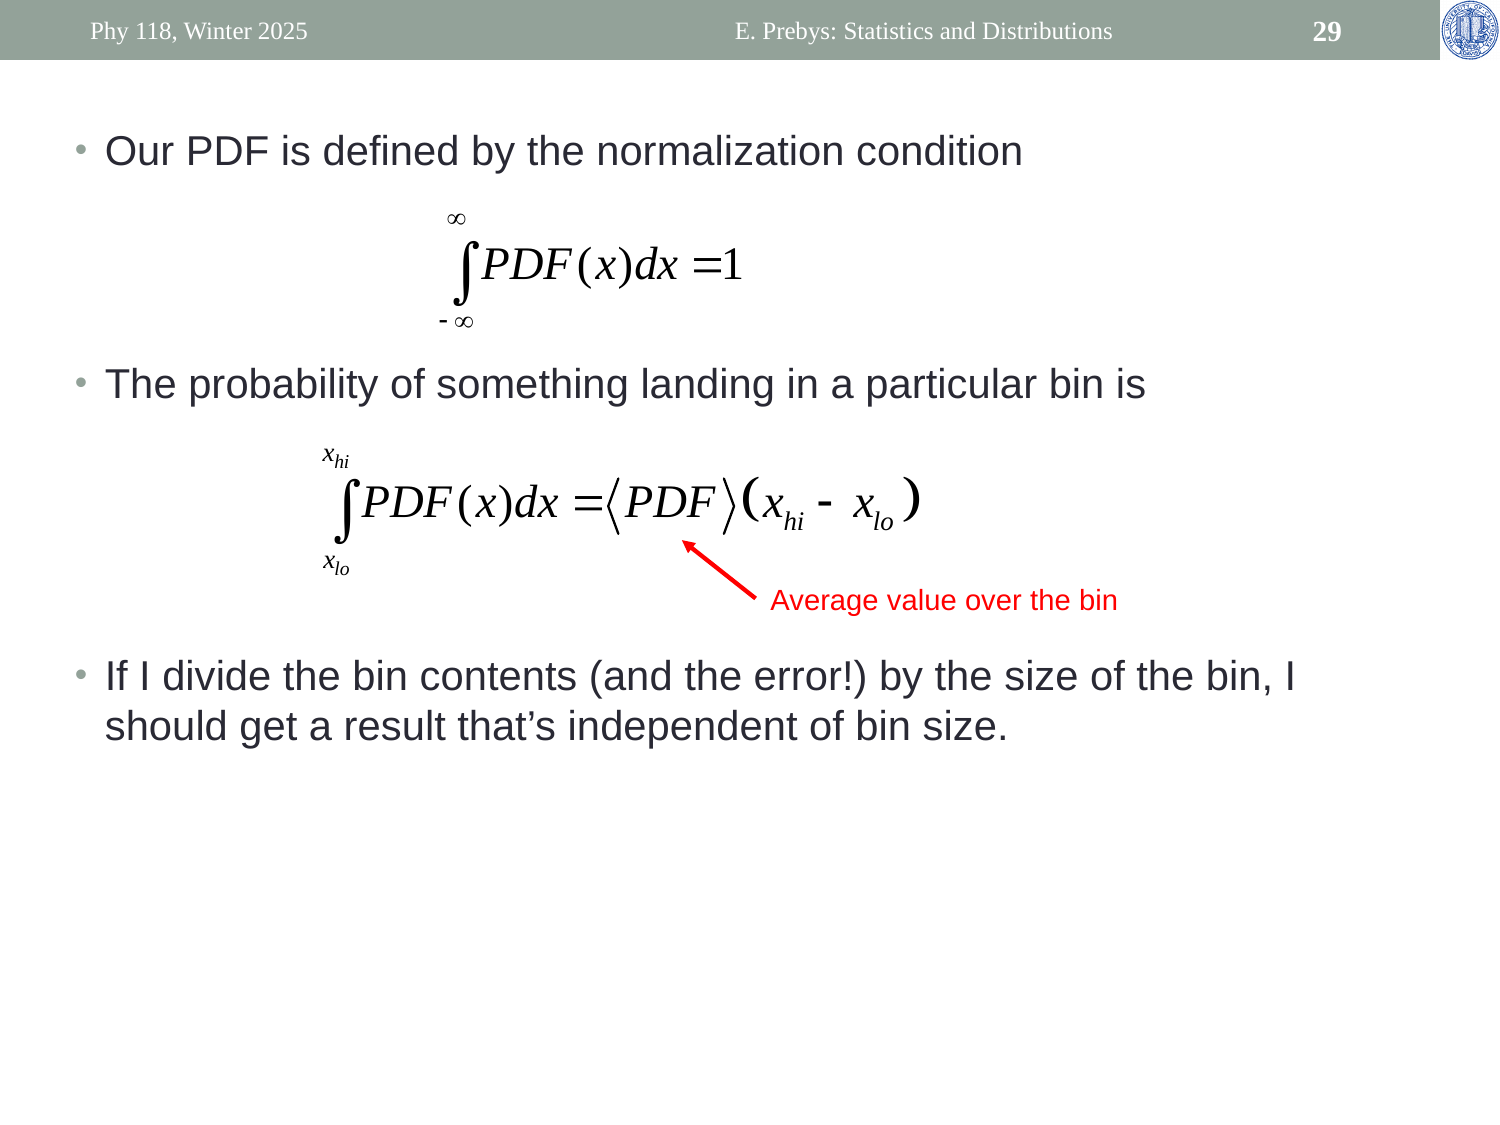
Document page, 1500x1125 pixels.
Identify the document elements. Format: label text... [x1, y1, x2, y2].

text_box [431, 197, 751, 338]
slide_number Phy 118, Winter 2025 [75, 3, 550, 57]
list Our PDF is defined by the normalization condition The probability of something landing in a particular bin is If I divide the bin contents (and the error!) by the size of the bin, I should get a result that’s independent of bin size. [59, 116, 1410, 1009]
slide_number 29 [1297, 3, 1425, 57]
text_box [313, 432, 925, 585]
text_box Average value over the bin [755, 573, 1292, 624]
picture [1440, 0, 1500, 61]
footer E. Prebys: Statistics and Distributions [562, 3, 1286, 57]
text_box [681, 539, 756, 600]
